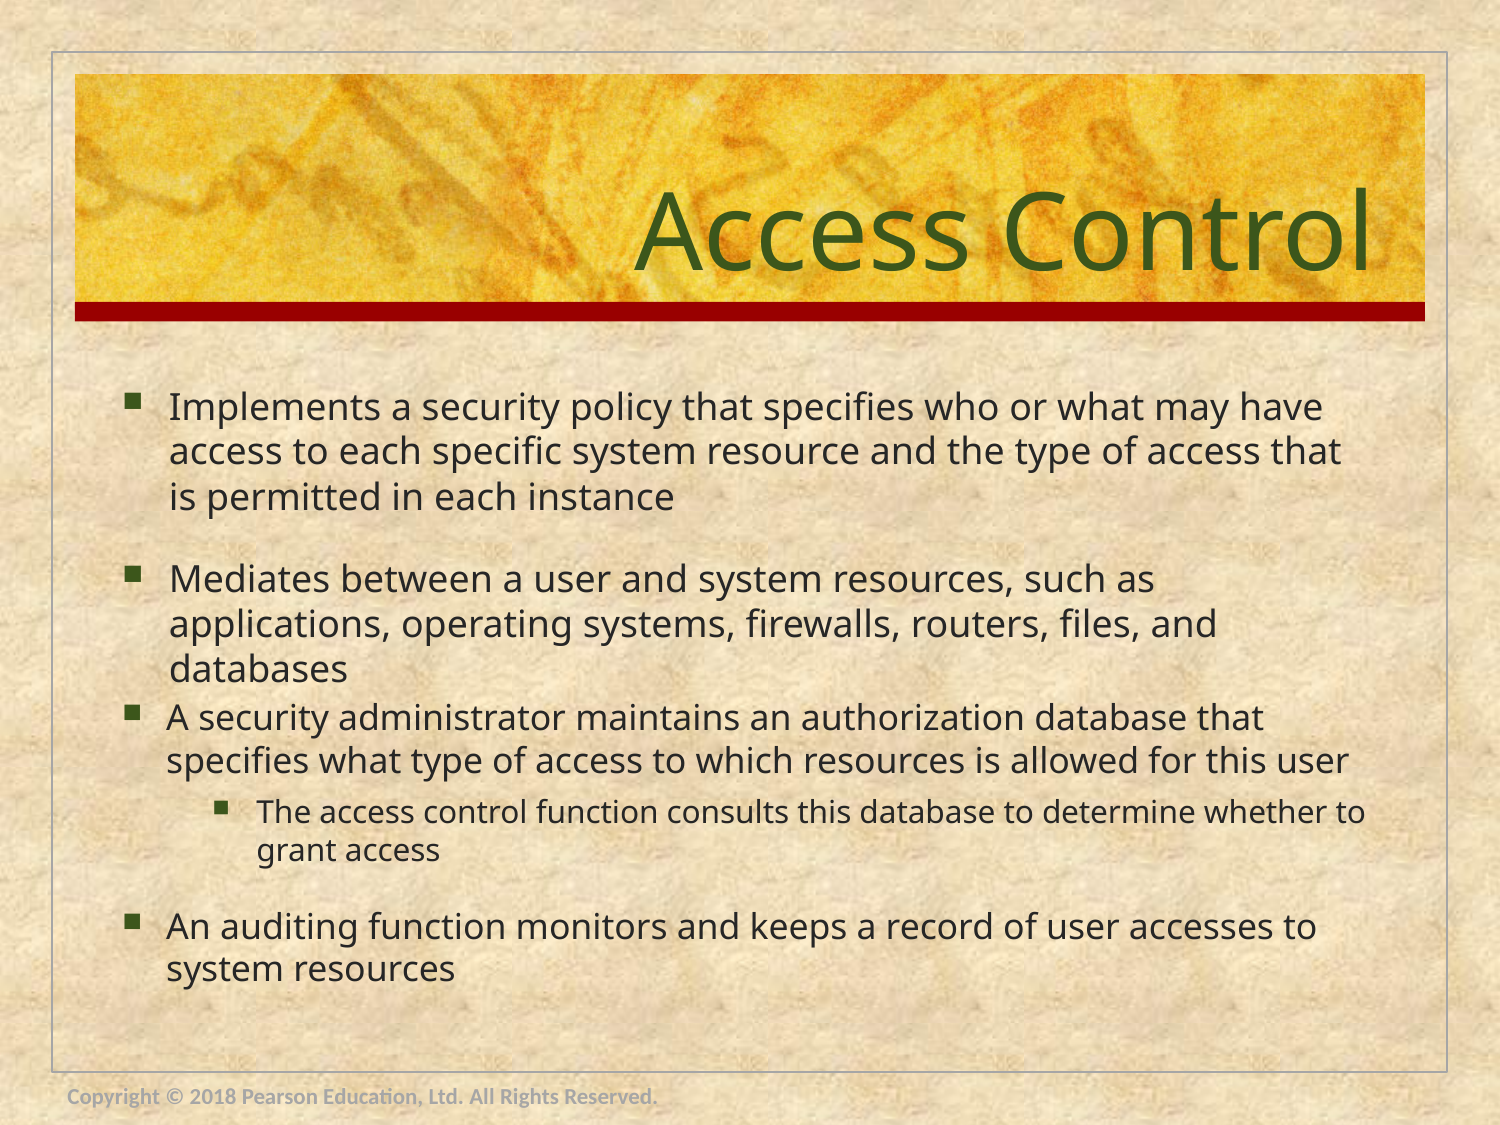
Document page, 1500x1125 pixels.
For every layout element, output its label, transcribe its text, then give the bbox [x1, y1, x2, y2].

picture [0, 0, 1500, 1125]
picture [53, 53, 1446, 1071]
footer Copyright © 2018 Pearson Education, Ltd. All Rights Reserved. [52, 1065, 1150, 1125]
list Implements a security policy that specifies who or what may have access to each specific system resource and the type of access that is permitted in each instance Mediates between a user and system resources, such as applications, operating systems, firewalls, routers, files, and databases [107, 375, 1395, 675]
list A security administrator maintains an authorization database that specifies what type of access to which resources is allowed for this user The access control function consults this database to determine whether to grant access An auditing function monitors and keeps a record of user accesses to system resources [107, 687, 1395, 1025]
title Access Control [108, 74, 1392, 292]
